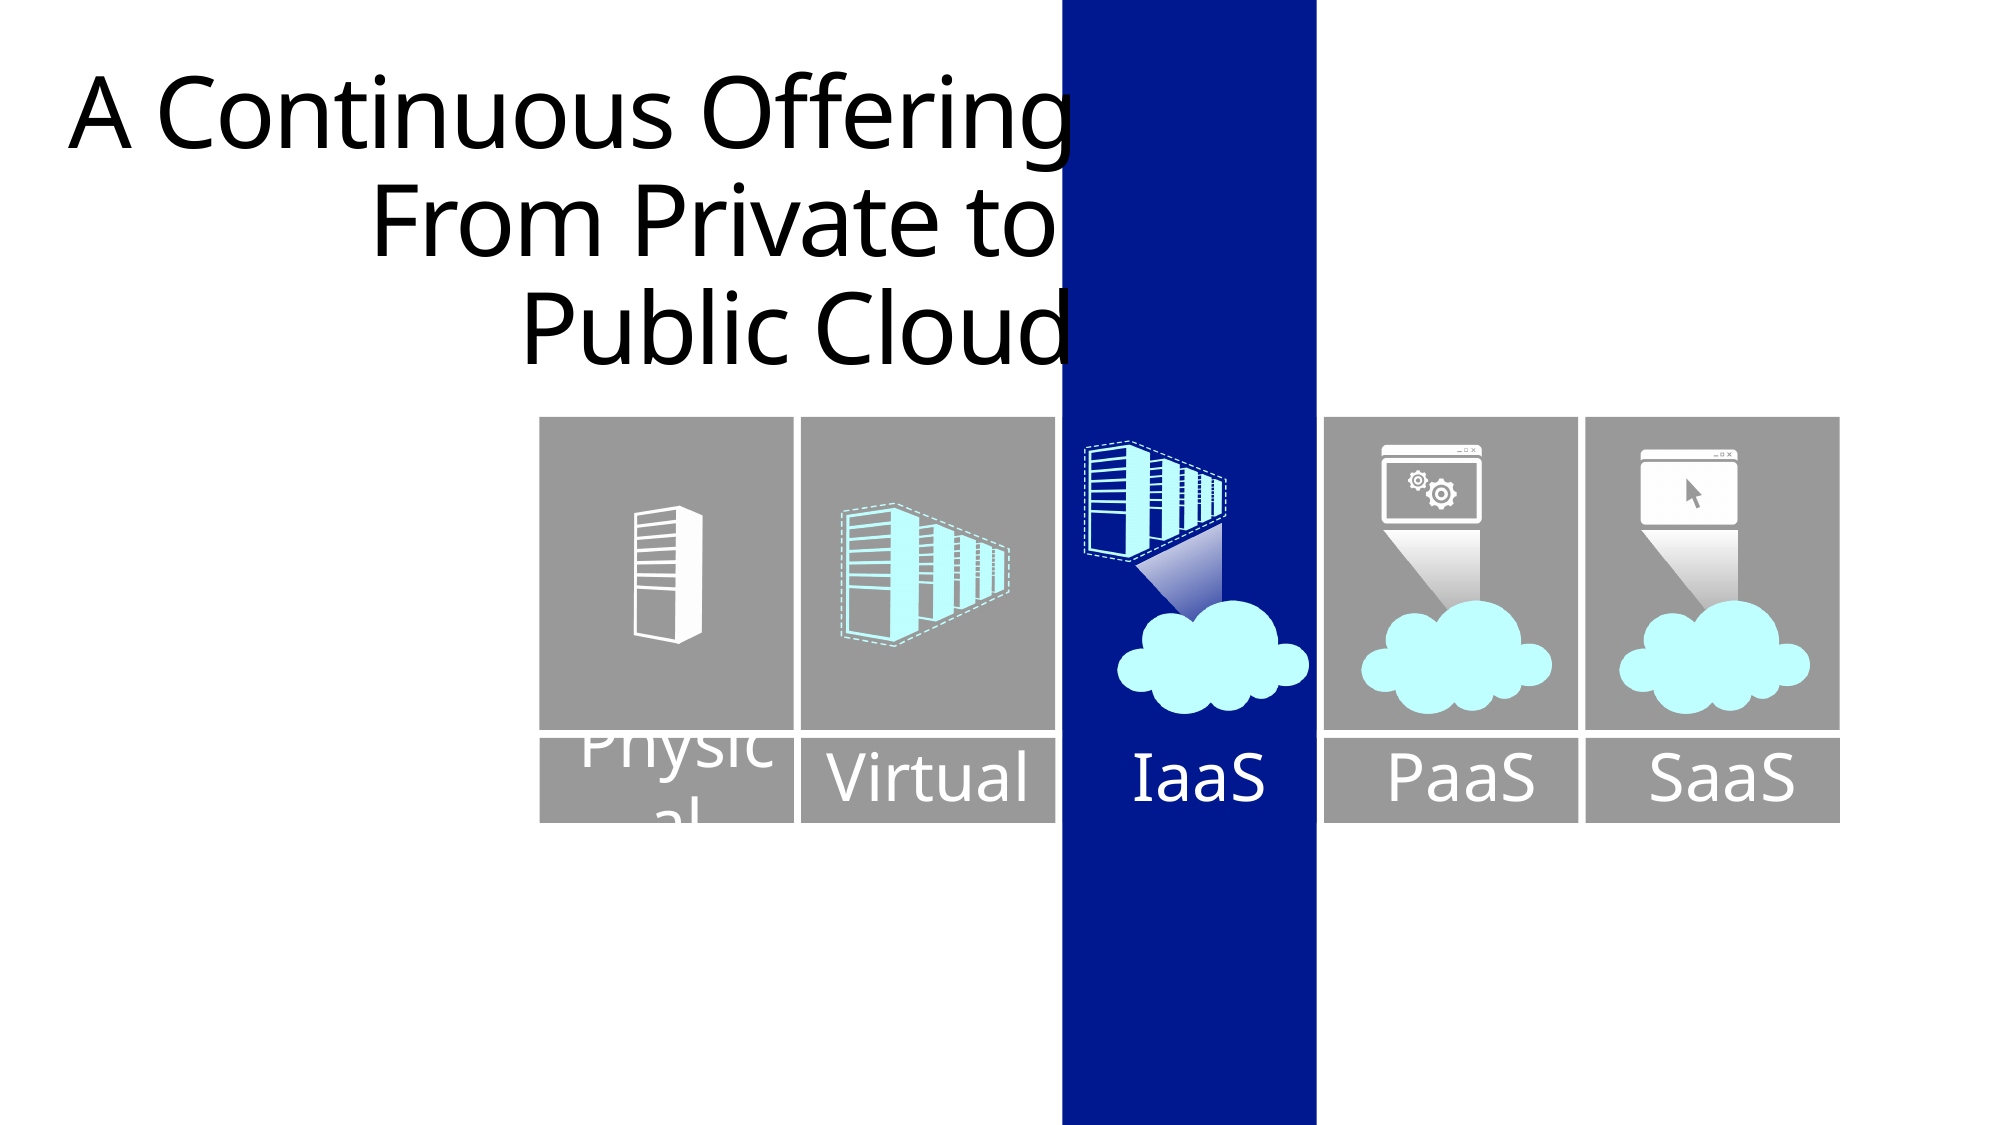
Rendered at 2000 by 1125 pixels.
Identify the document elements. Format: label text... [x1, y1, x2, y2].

text_box [539, 416, 794, 730]
text_box Physical [539, 737, 794, 823]
text_box SaaS [1585, 737, 1840, 823]
text_box IaaS [1062, 737, 1317, 823]
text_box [1618, 431, 1810, 714]
text_box [1323, 416, 1579, 730]
text_box [1062, 196, 1317, 737]
picture [1360, 413, 1502, 555]
title A Continuous Offering From Private to Public Cloud [44, 47, 1956, 196]
text_box [1062, 0, 1317, 47]
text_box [1058, 412, 1309, 714]
text_box [1585, 416, 1840, 730]
text_box PaaS [1324, 737, 1579, 823]
picture [1360, 600, 1552, 714]
picture [576, 483, 759, 666]
text_box [1062, 823, 1317, 1125]
text_box [1403, 555, 1480, 600]
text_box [800, 416, 1056, 824]
